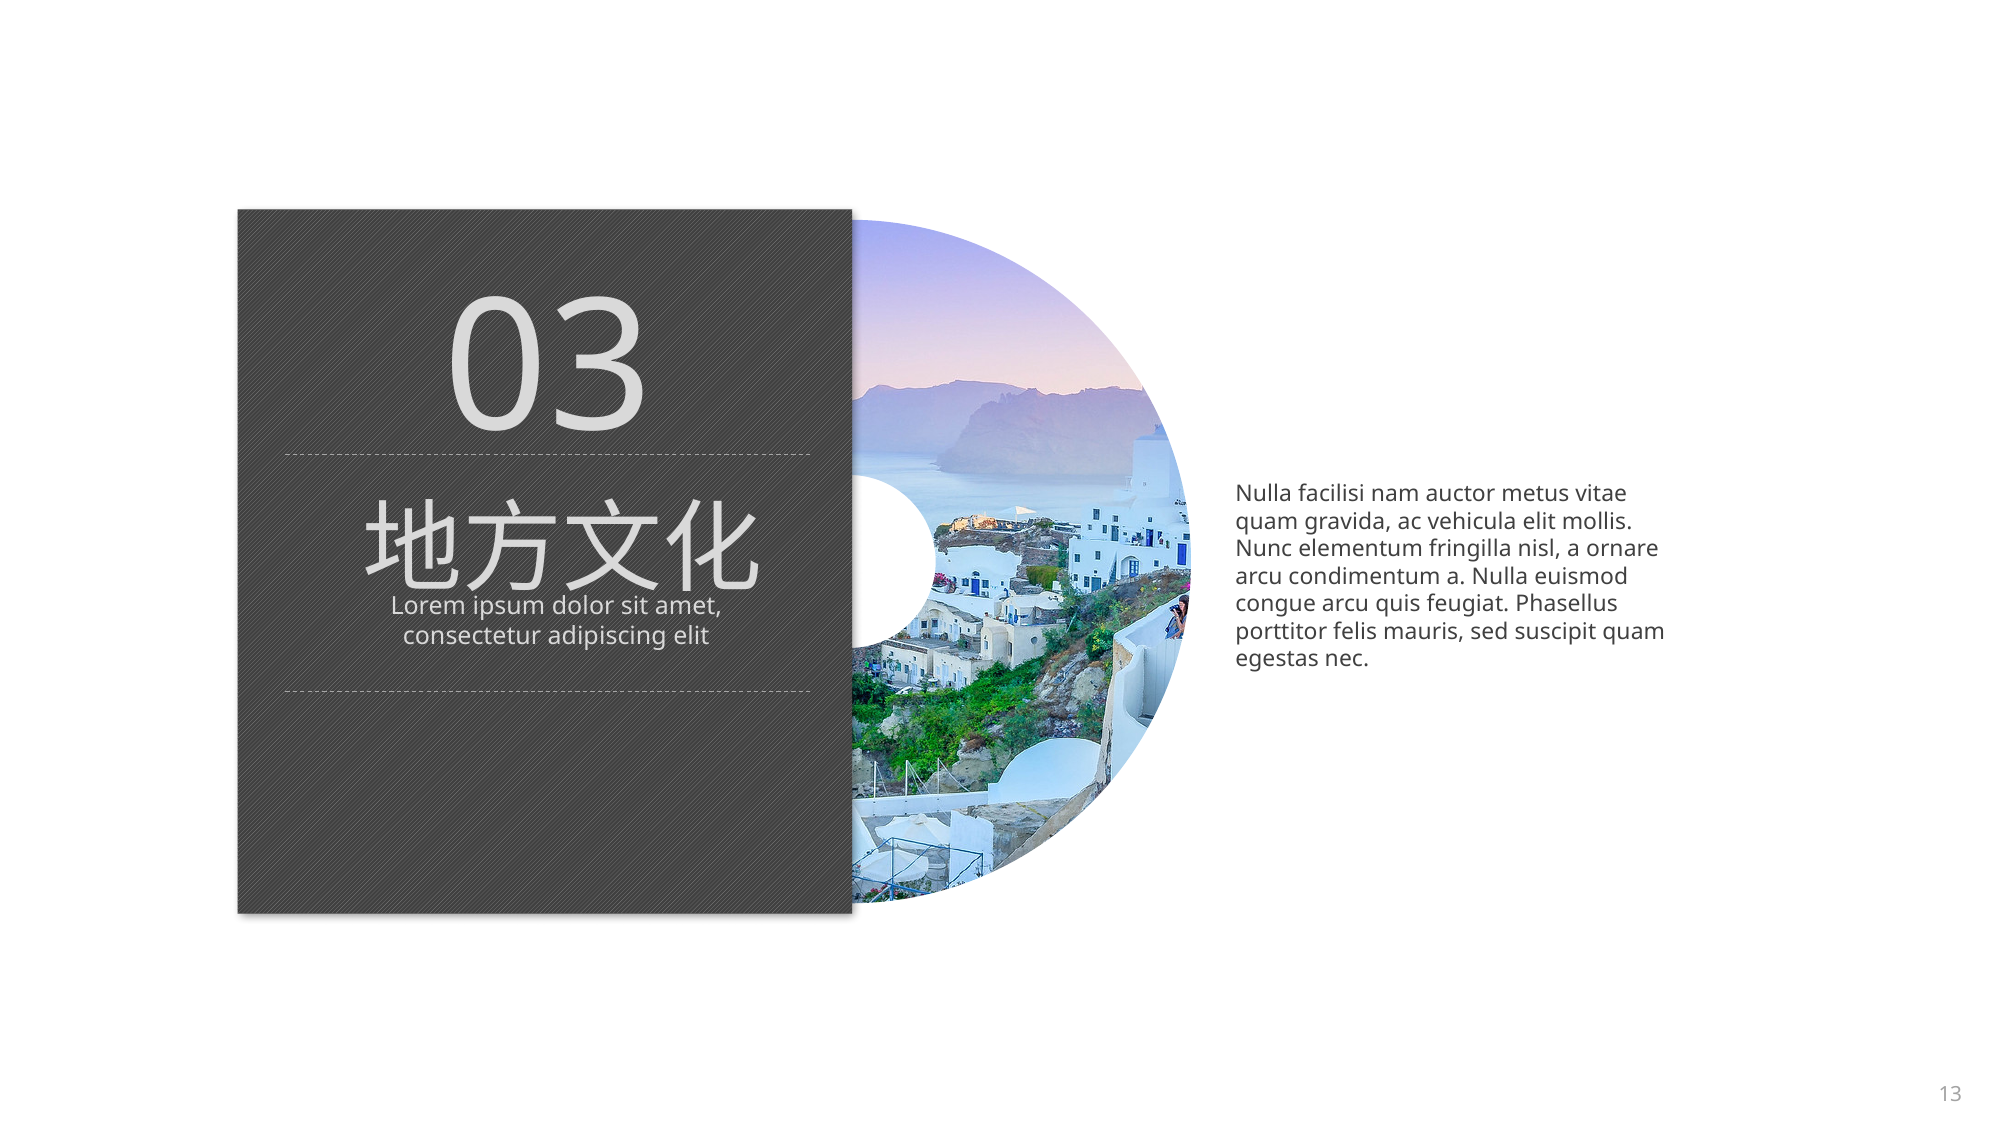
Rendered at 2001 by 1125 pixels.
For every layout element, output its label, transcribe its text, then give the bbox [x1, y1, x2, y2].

text_box [236, 208, 853, 915]
text_box 地方文化 [332, 474, 507, 612]
text_box Nulla facilisi nam auctor metus vitae quam gravida, ac vehicula elit mollis. Nunc elementum fringilla nisl, a ornare arcu condimentum a. Nulla euismod congue arcu quis feugiat. Phasellus porttitor felis mauris, sed suscipit quam egestas nec. [1220, 471, 1702, 679]
text_box 03 [318, 288, 507, 425]
text_box Lorem ipsum dolor sit amet, consectetur adipiscing elit [304, 582, 507, 658]
slide_number 13 [1900, 1066, 2000, 1123]
picture [507, 219, 1191, 904]
